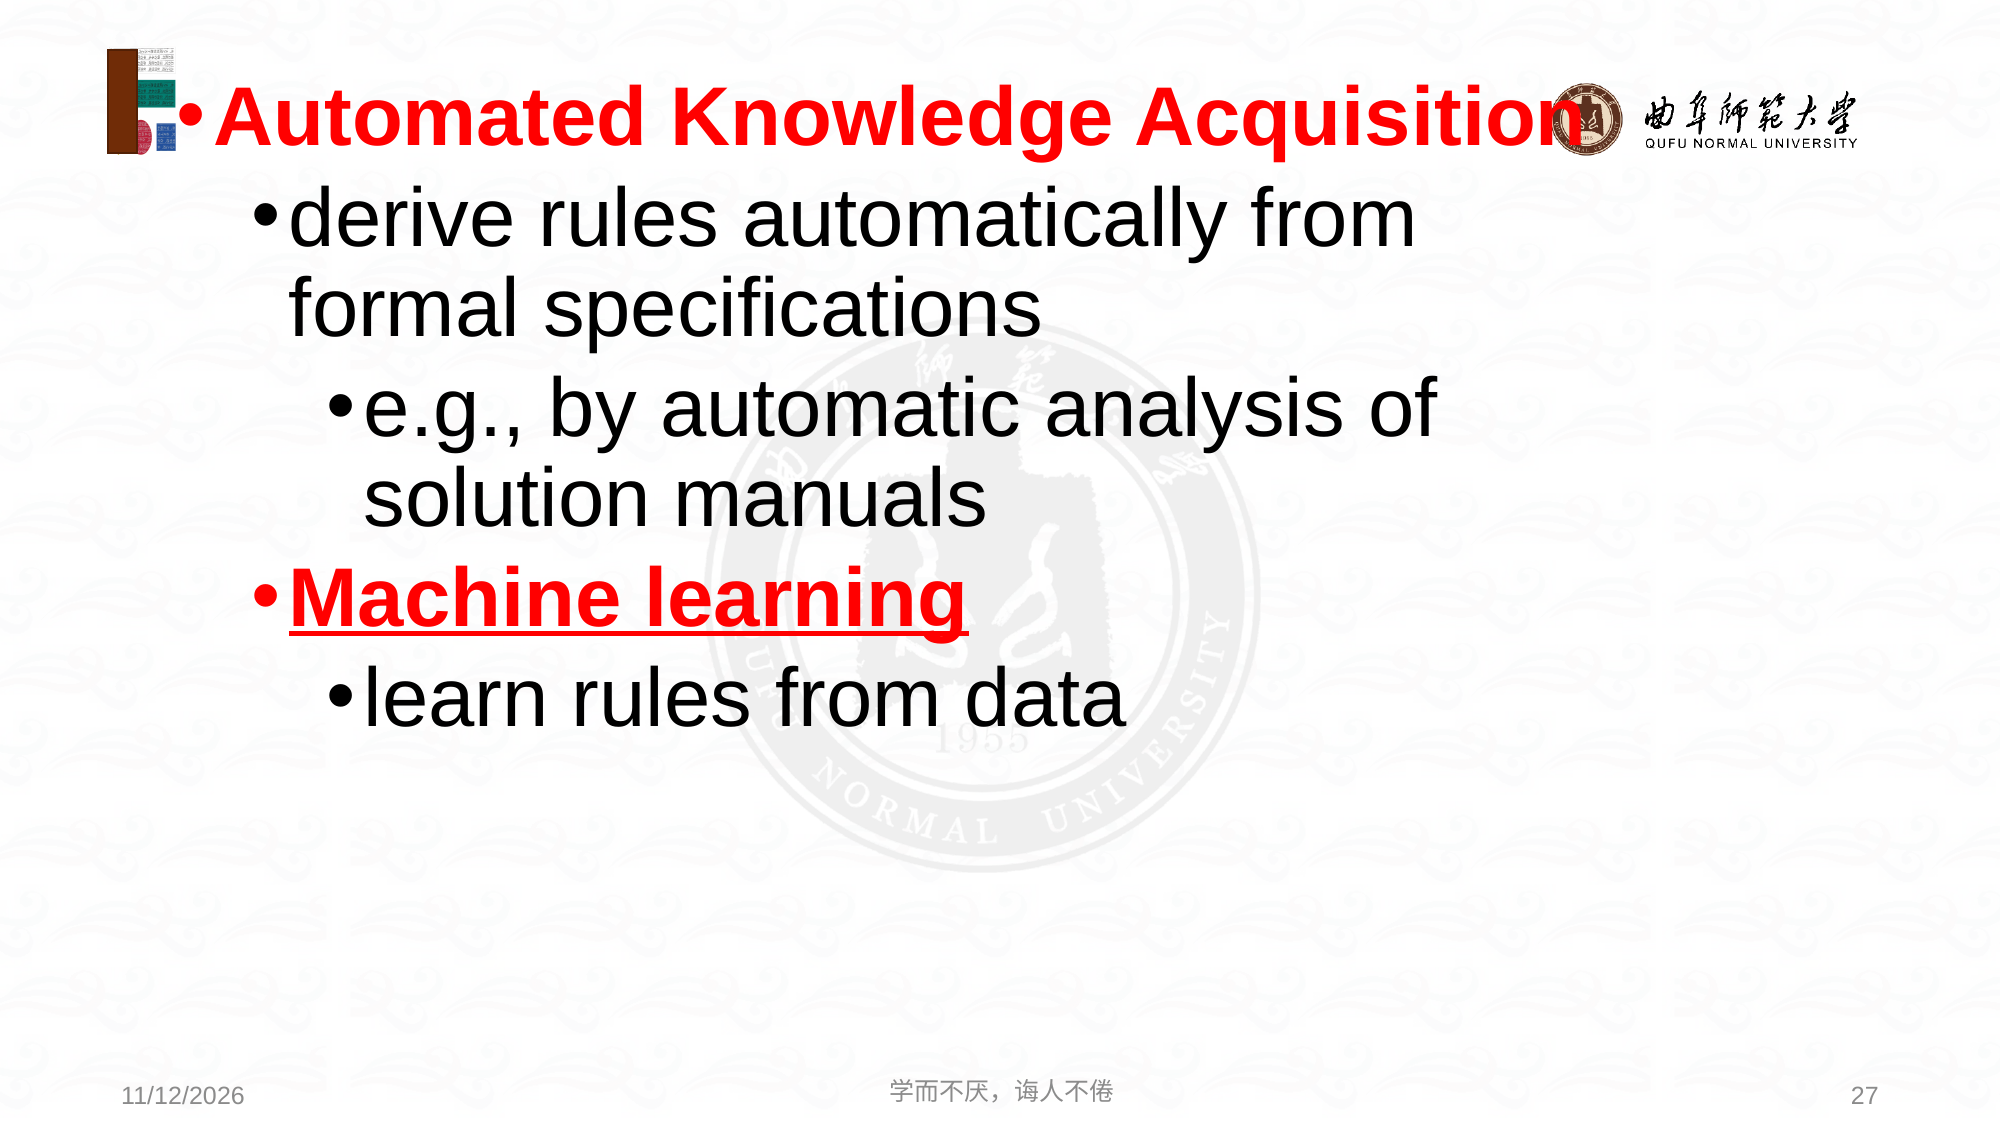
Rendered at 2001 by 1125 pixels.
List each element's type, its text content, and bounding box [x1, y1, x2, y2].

picture [1624, 75, 1894, 158]
picture [108, 46, 176, 161]
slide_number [106, 1065, 557, 1125]
slide_number 27 [1443, 1065, 1894, 1125]
text_box Automated Knowledge Acquisition derive rules automatically from formal specifications e.g., by automatic analysis of solution manuals Machine learning learn rules from data [161, 66, 1624, 1017]
footer 学而不厌，诲人不倦 [664, 1063, 1340, 1124]
